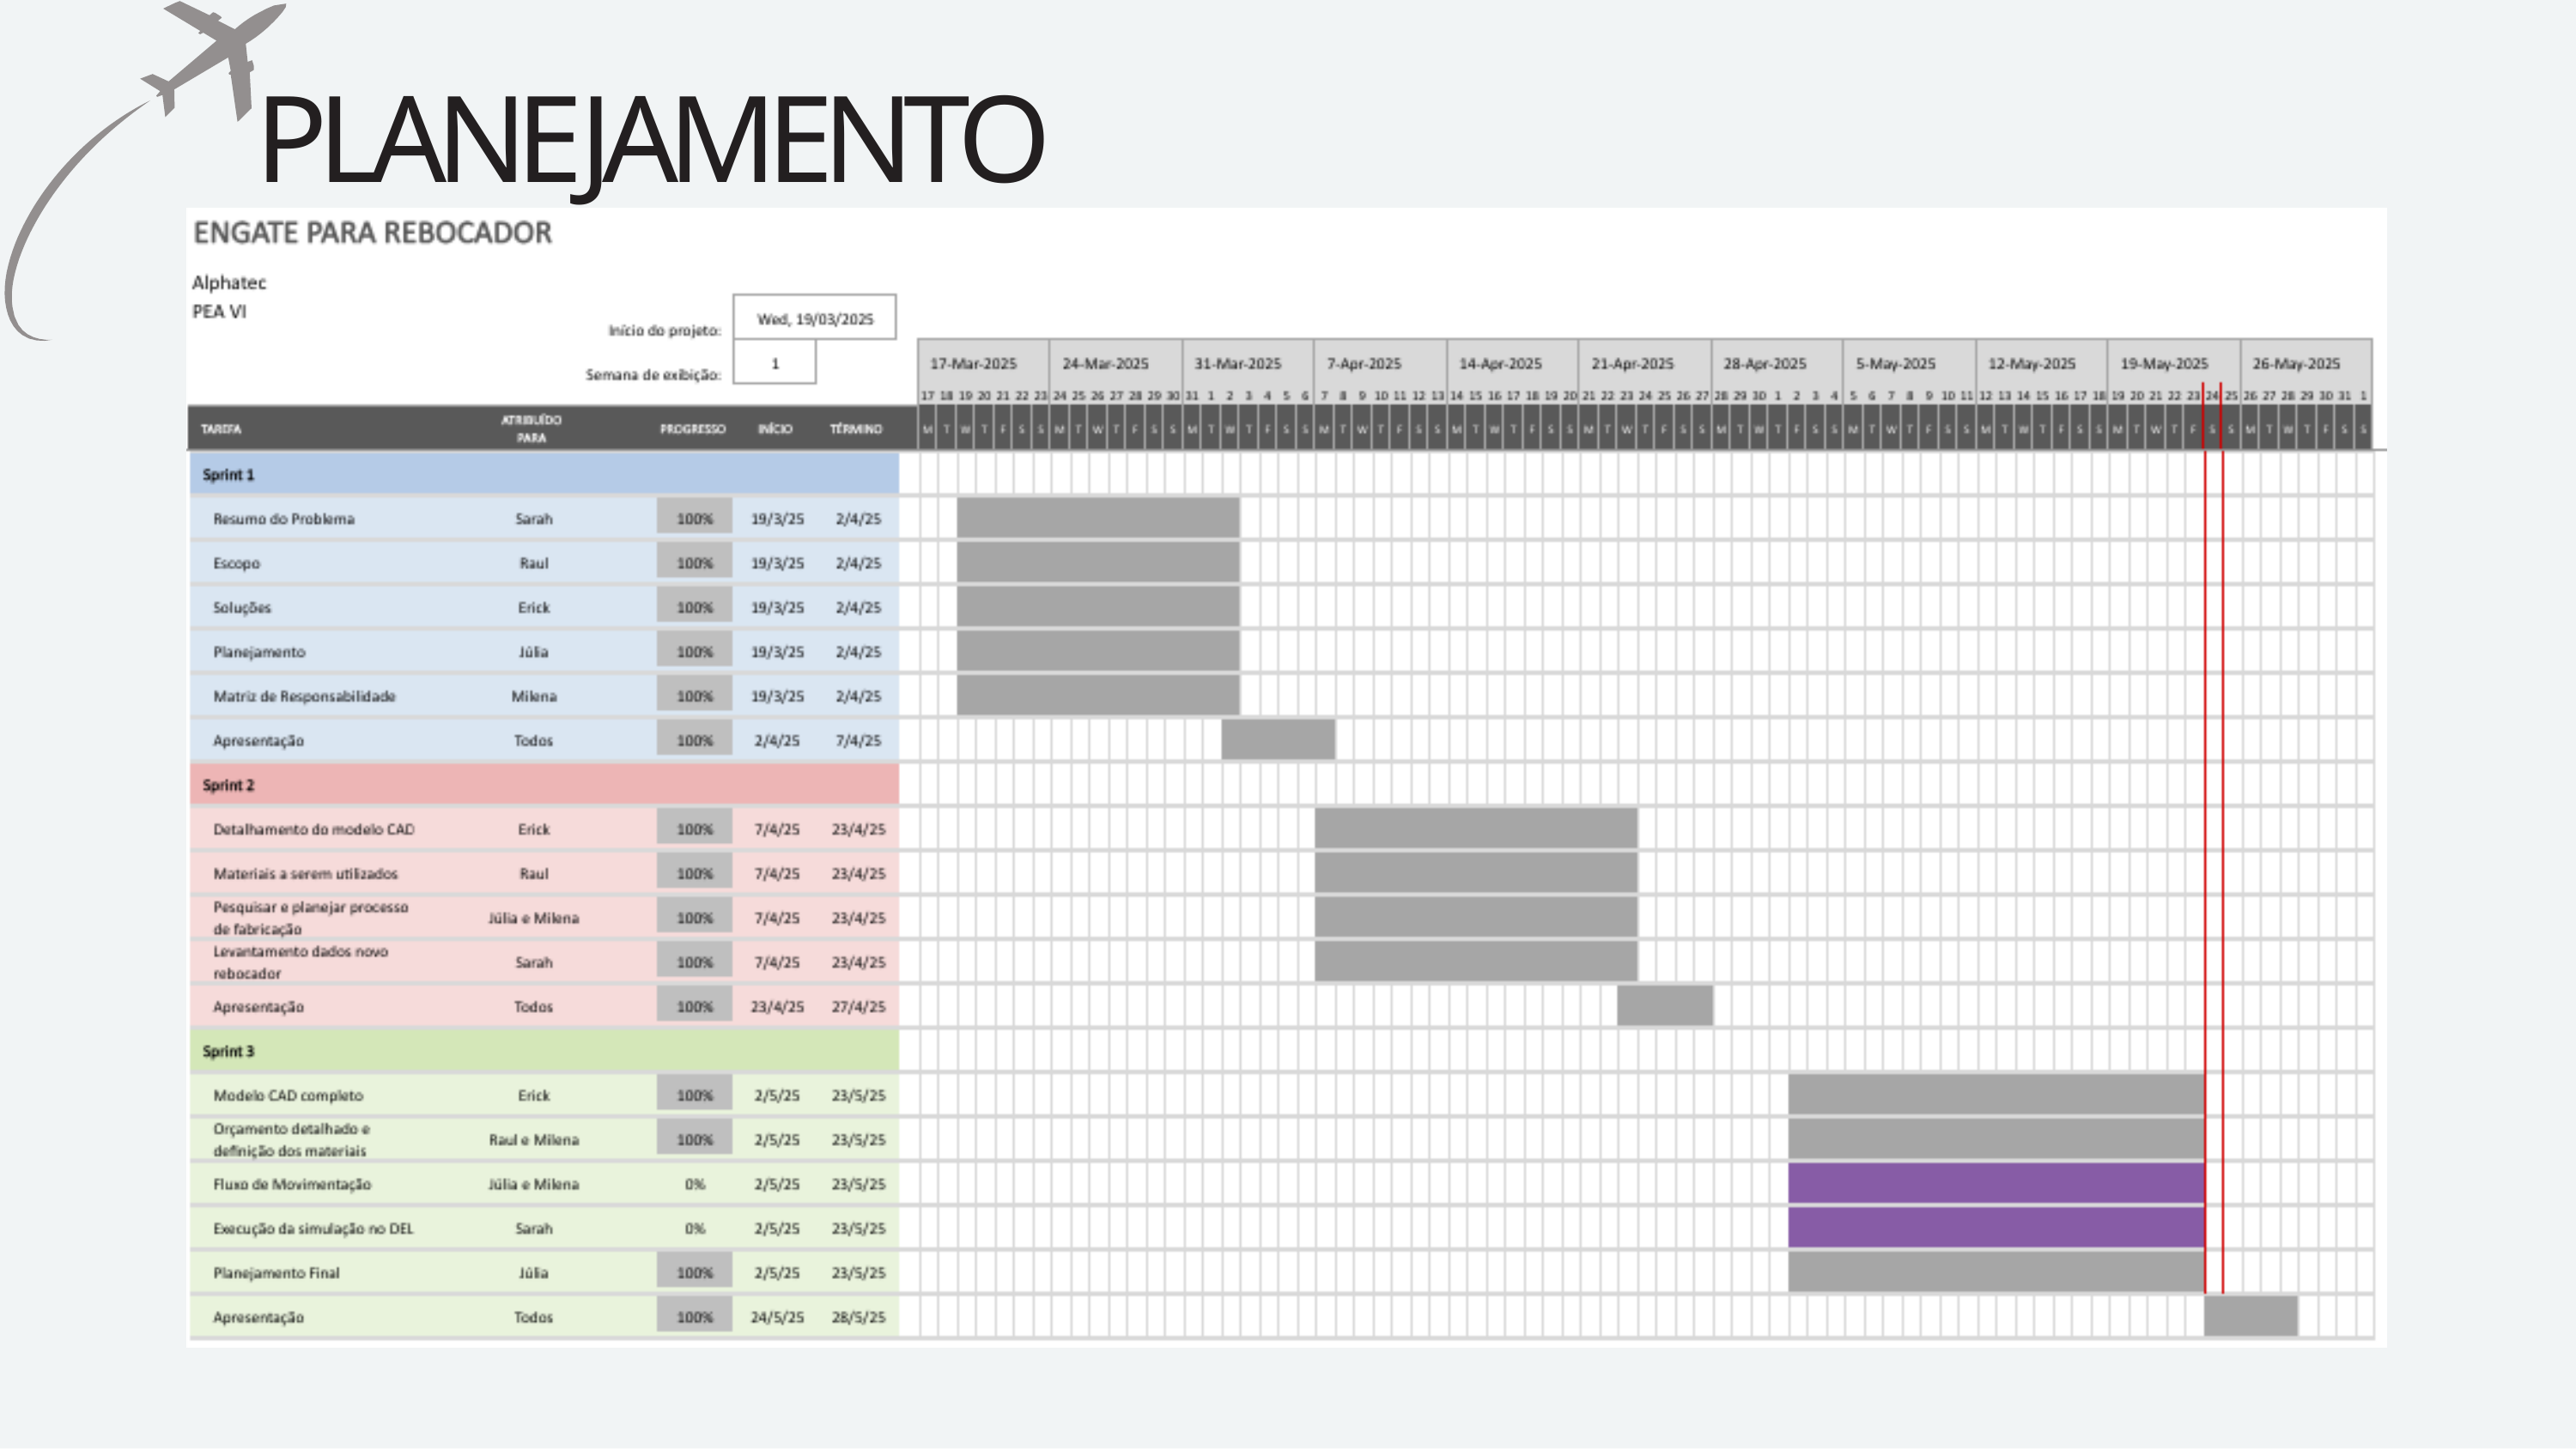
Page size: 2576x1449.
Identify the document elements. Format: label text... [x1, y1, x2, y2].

title PLANEJAMENTO [51, 52, 2525, 306]
picture [186, 208, 2387, 1348]
text_box [4, 100, 150, 342]
text_box [140, 1, 287, 122]
